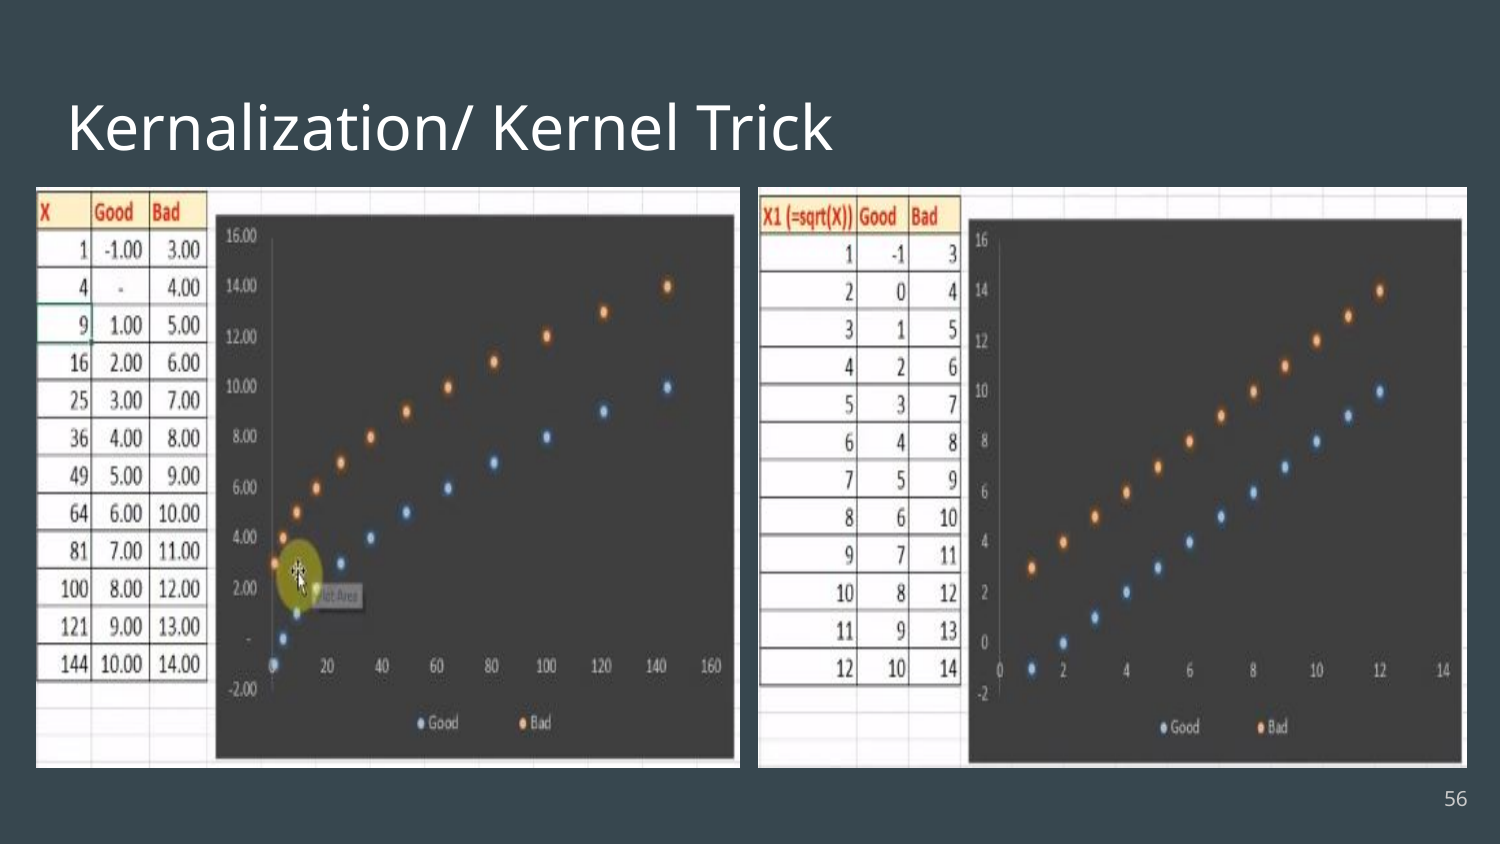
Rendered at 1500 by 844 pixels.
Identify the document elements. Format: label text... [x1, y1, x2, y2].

picture [36, 186, 740, 769]
picture [758, 186, 1467, 769]
title Kernalization/ Kernel Trick [51, 72, 1449, 167]
slide_number 56 [1392, 767, 1483, 833]
